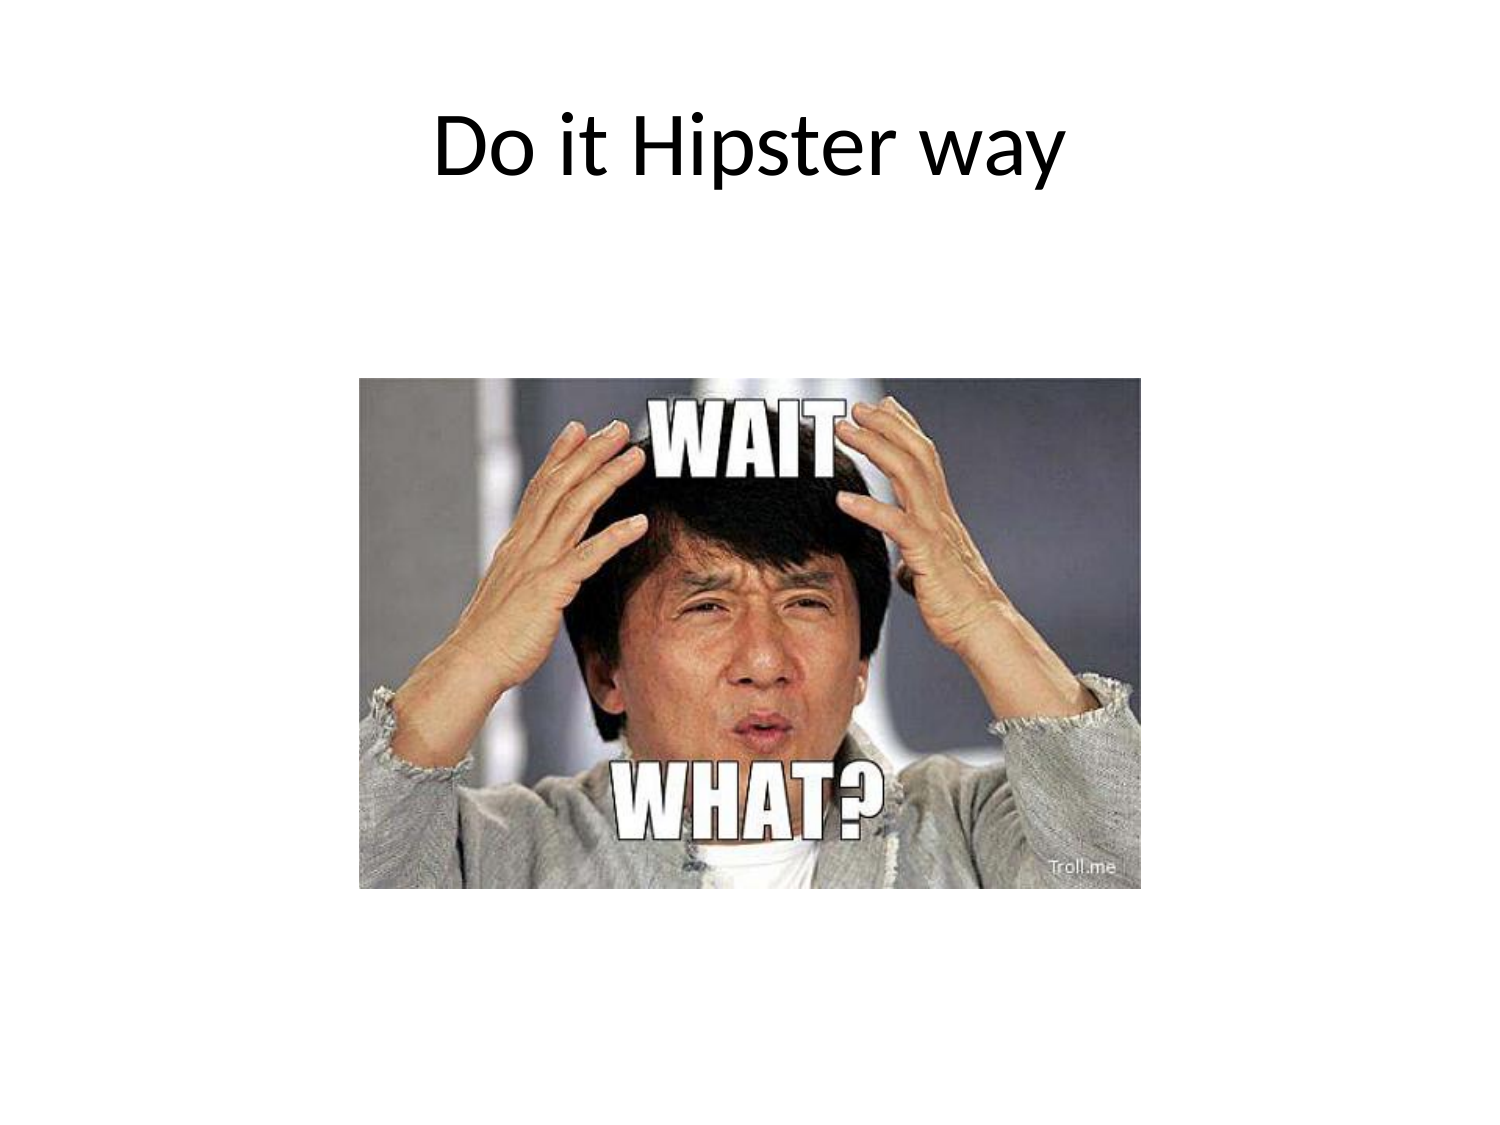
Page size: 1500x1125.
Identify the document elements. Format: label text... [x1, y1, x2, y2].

title Do it Hipster way [75, 45, 1425, 233]
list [359, 378, 1141, 889]
